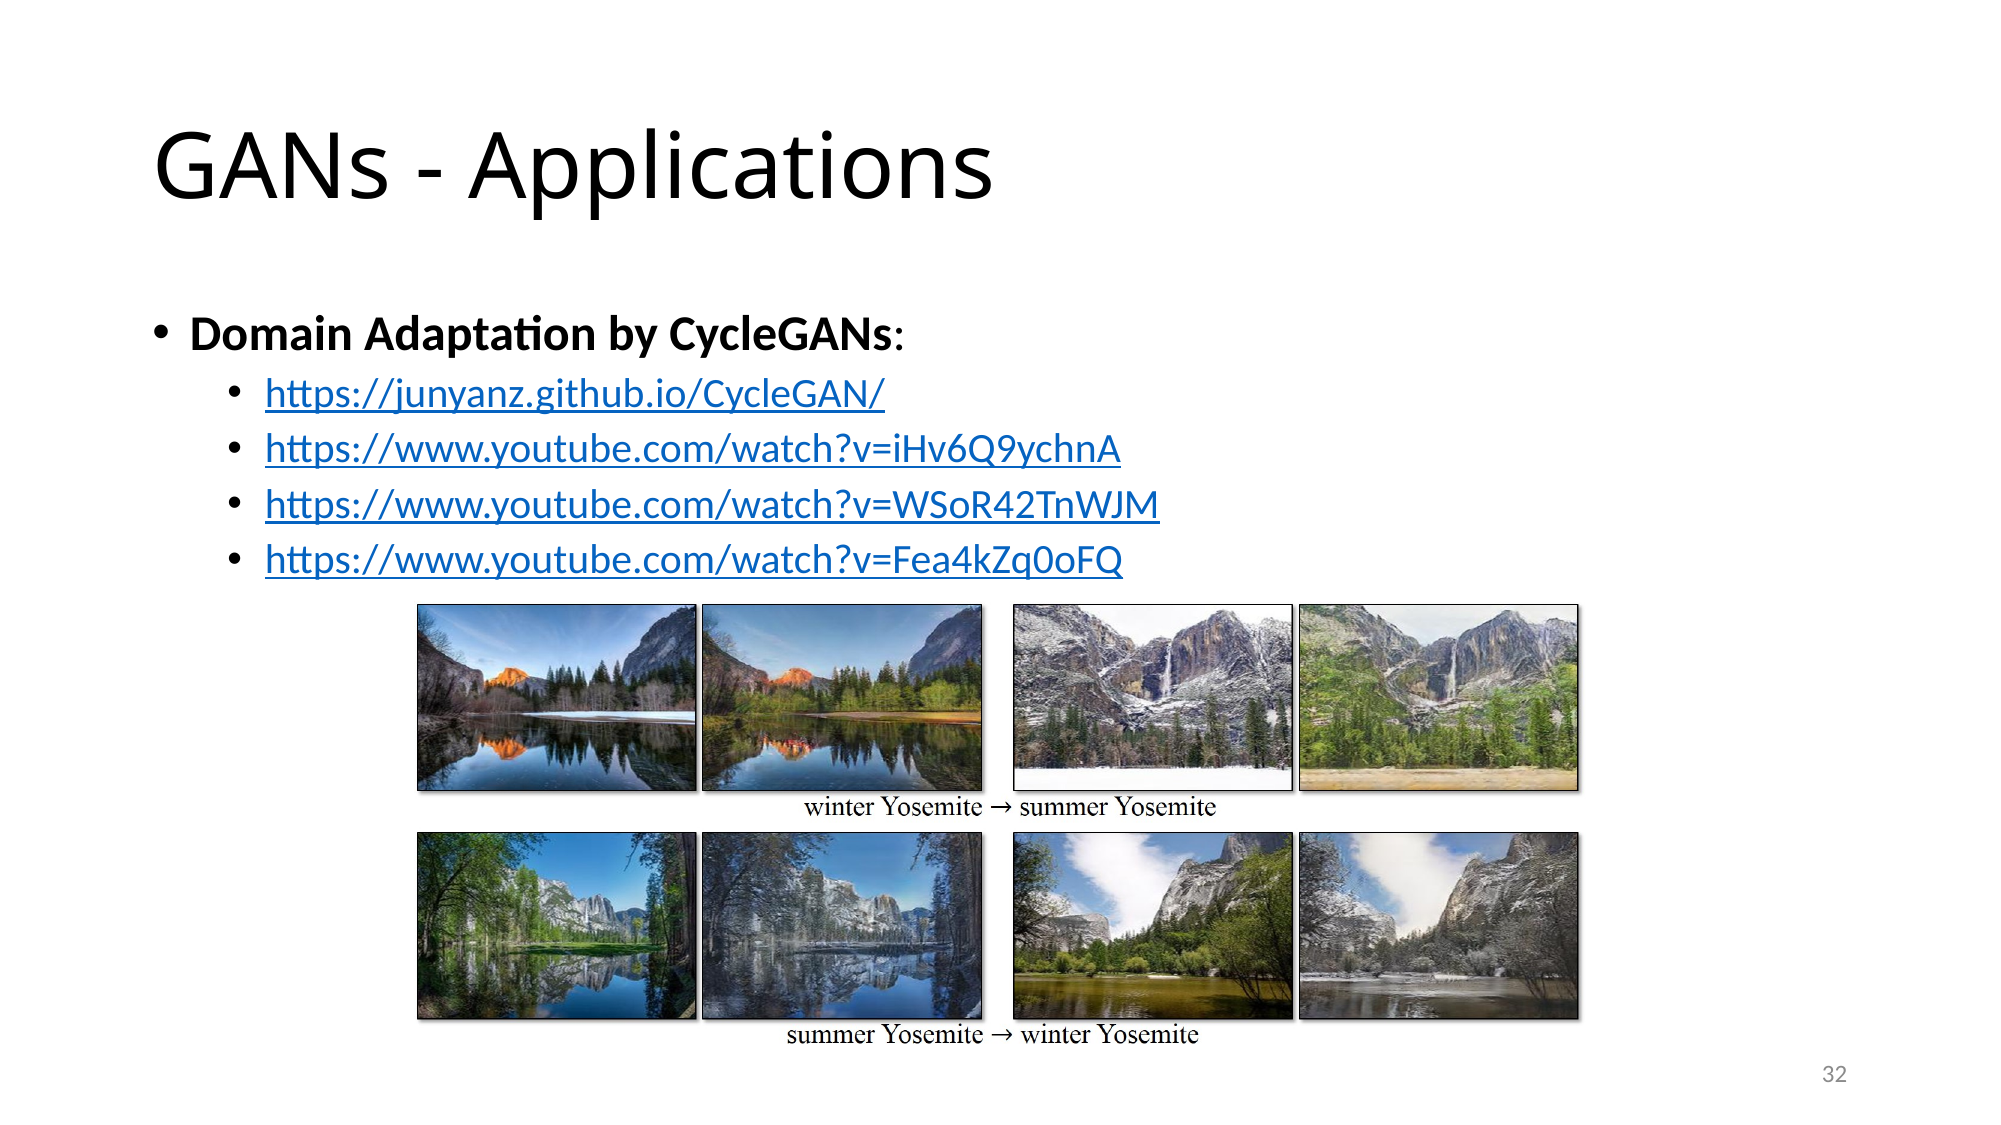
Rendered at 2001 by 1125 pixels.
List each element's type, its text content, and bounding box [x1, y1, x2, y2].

list Domain Adaptation by CycleGANs: https://junyanz.github.io/CycleGAN/ https://www.youtube.com/watch?v=iHv6Q9ychnA https://www.youtube.com/watch?v=WSoR42TnWJM https://www.youtube.com/watch?v=Fea4kZq0oFQ [137, 299, 1863, 1014]
title GANs - Applications [137, 59, 1863, 278]
picture [414, 601, 1586, 1066]
slide_number 32 [1412, 1042, 1863, 1103]
